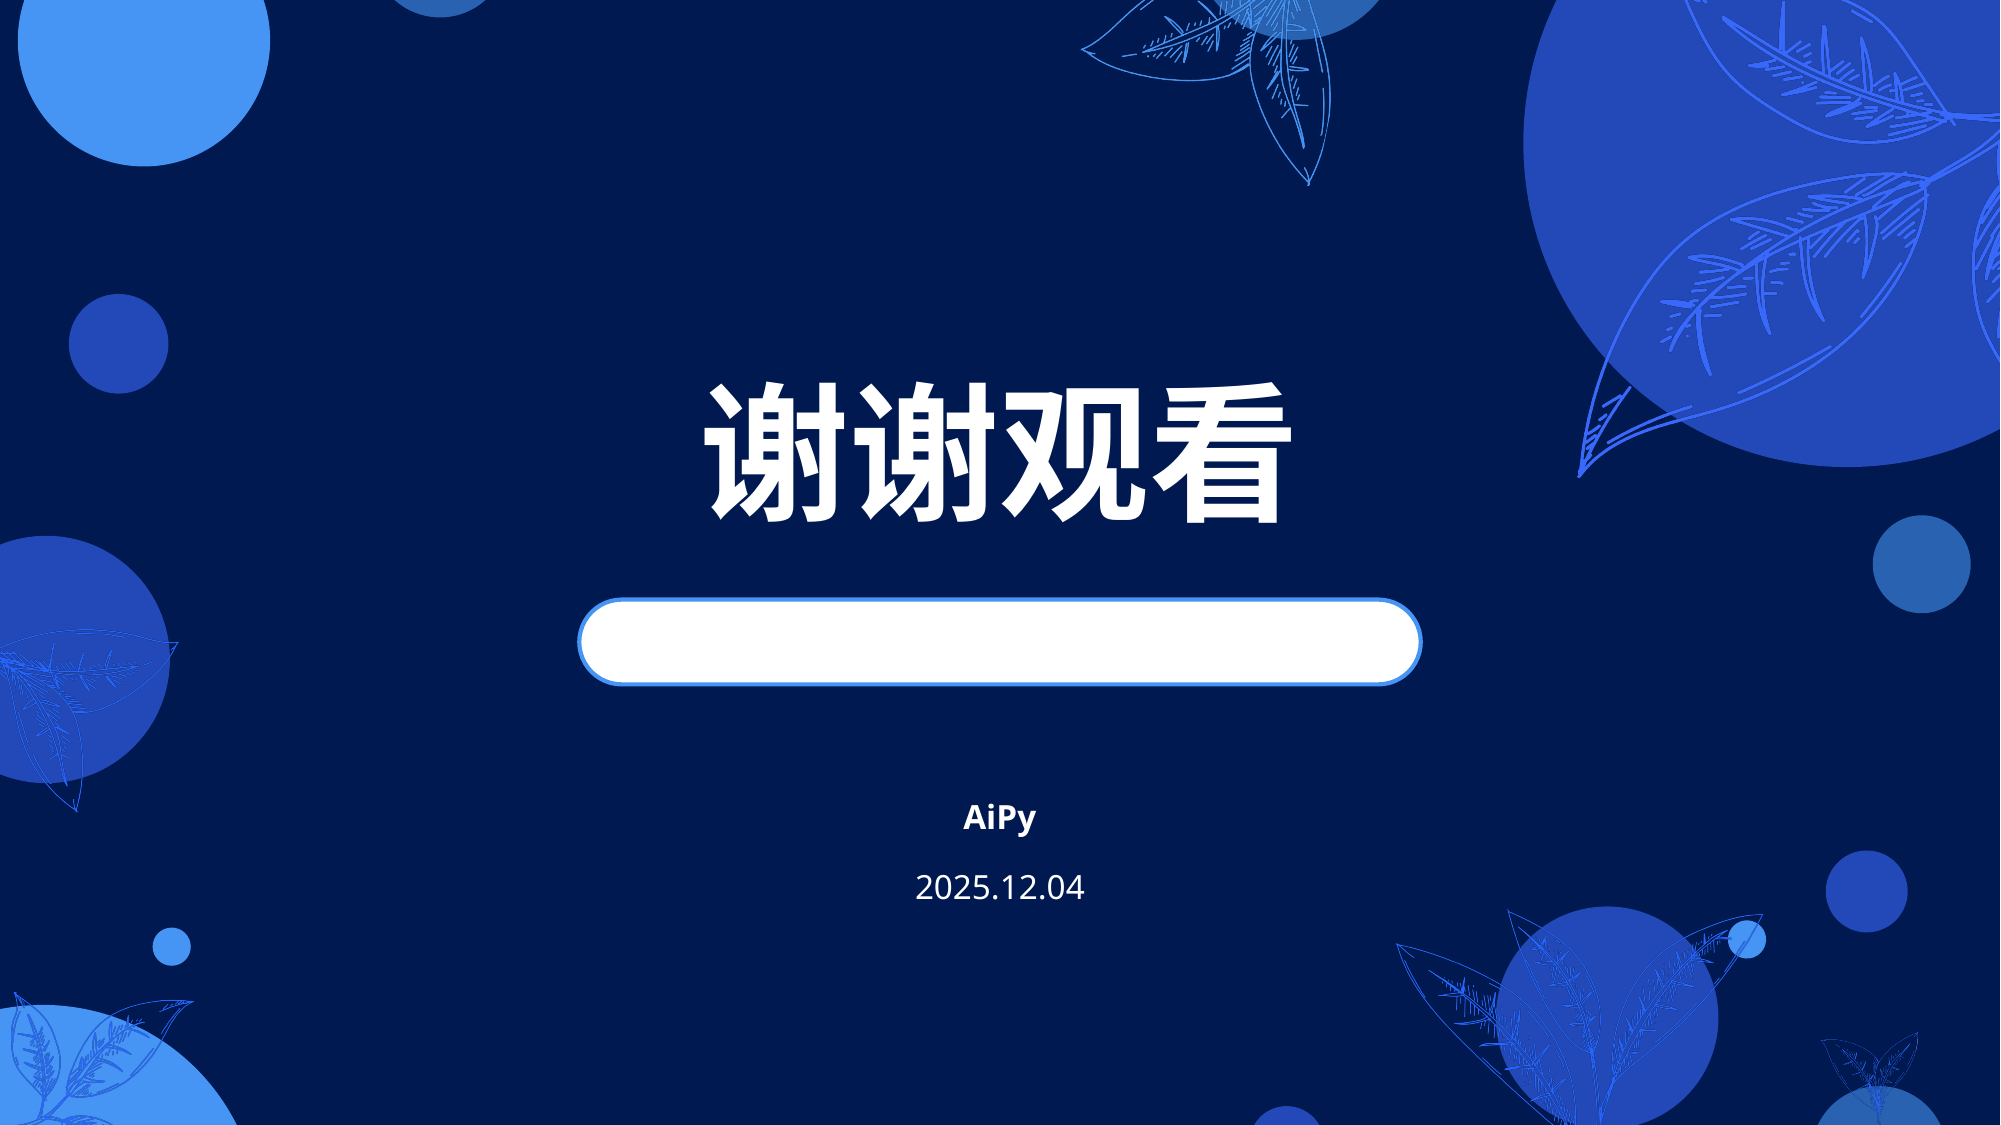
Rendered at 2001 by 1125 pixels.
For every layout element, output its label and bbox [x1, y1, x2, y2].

picture [0, 629, 195, 1125]
text_box [0, 0, 365, 1125]
picture [1577, 0, 2000, 478]
text_box [371, 0, 1971, 1125]
picture [968, 0, 1347, 154]
picture [1382, 900, 1913, 1125]
